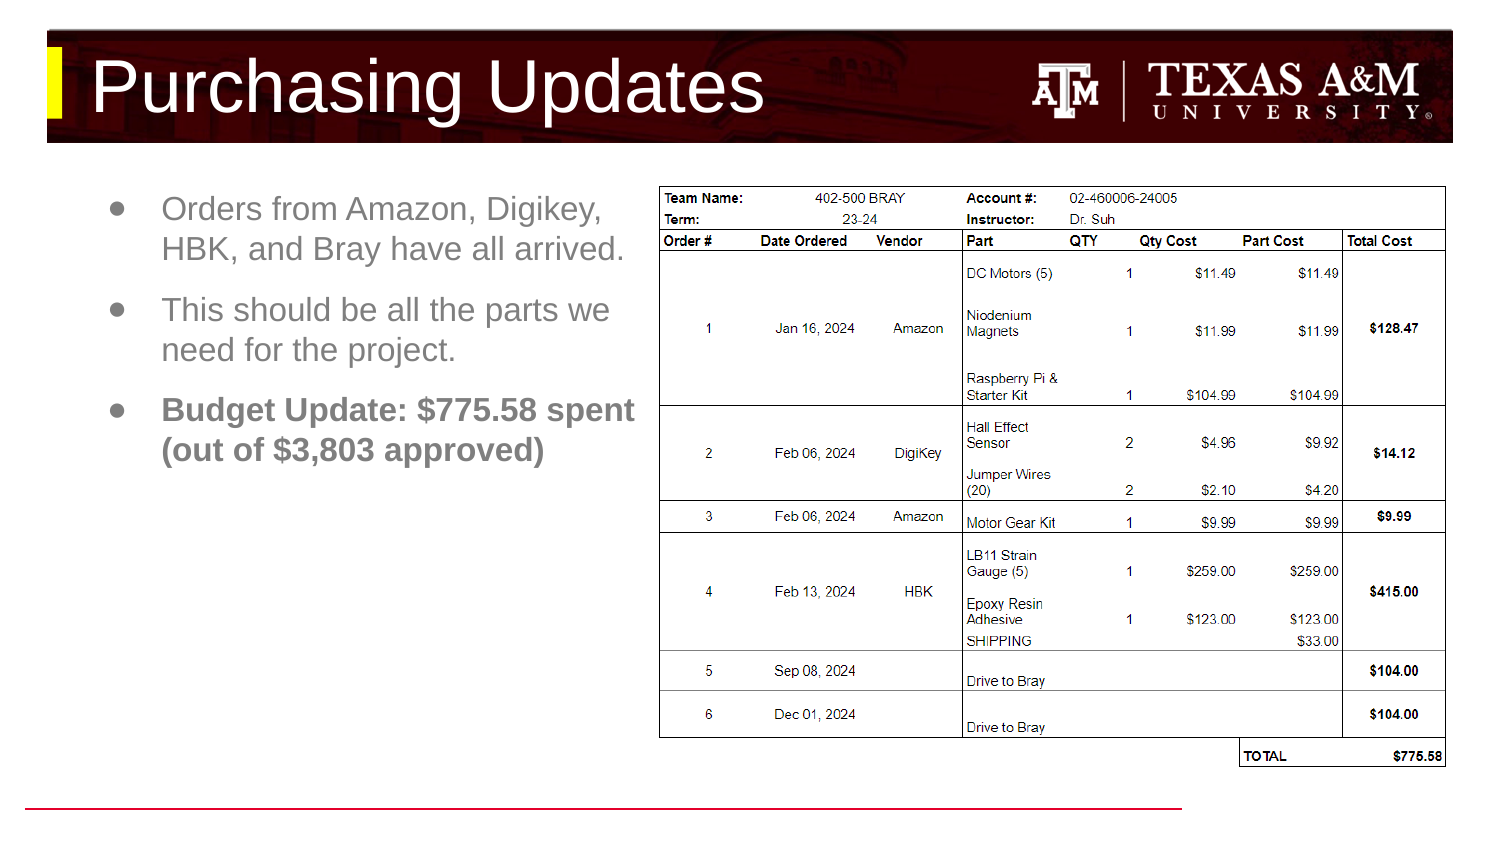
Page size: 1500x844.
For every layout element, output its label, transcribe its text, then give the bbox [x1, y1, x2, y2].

list Orders from Amazon, Digikey, HBK, and Bray have all arrived. This should be all the parts we need for the project. Budget Update: $775.58 spent (out of $3,803 approved) [75, 181, 653, 754]
picture [47, 28, 79, 143]
title Purchasing Updates [79, 12, 1025, 154]
picture [654, 181, 1455, 771]
picture [1025, 28, 1453, 143]
